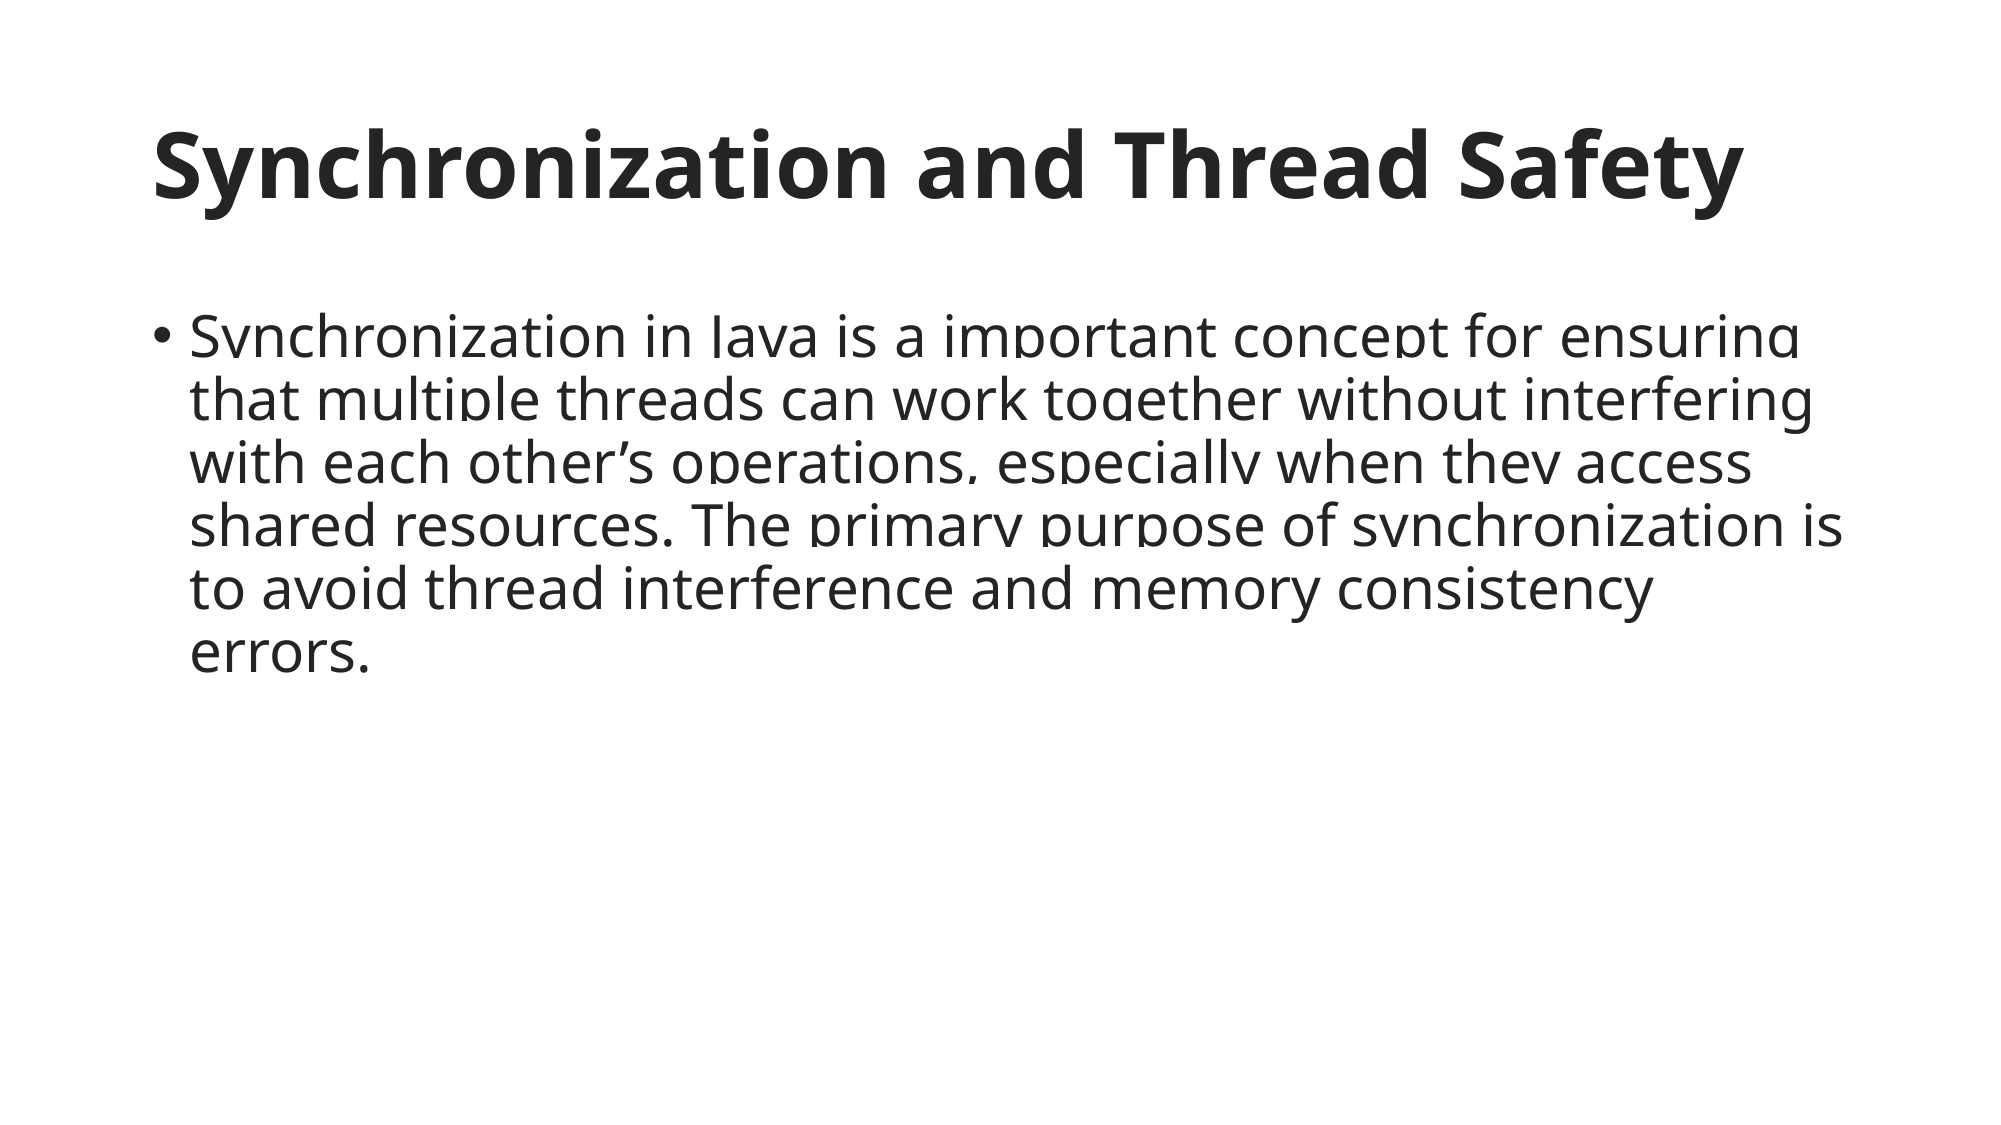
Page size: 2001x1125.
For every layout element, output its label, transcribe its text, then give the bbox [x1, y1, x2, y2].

title Synchronization and Thread Safety [137, 59, 1863, 278]
list Synchronization in Java is a important concept for ensuring that multiple threads can work together without interfering with each other’s operations, especially when they access shared resources. The primary purpose of synchronization is to avoid thread interference and memory consistency errors. [137, 299, 1863, 1014]
